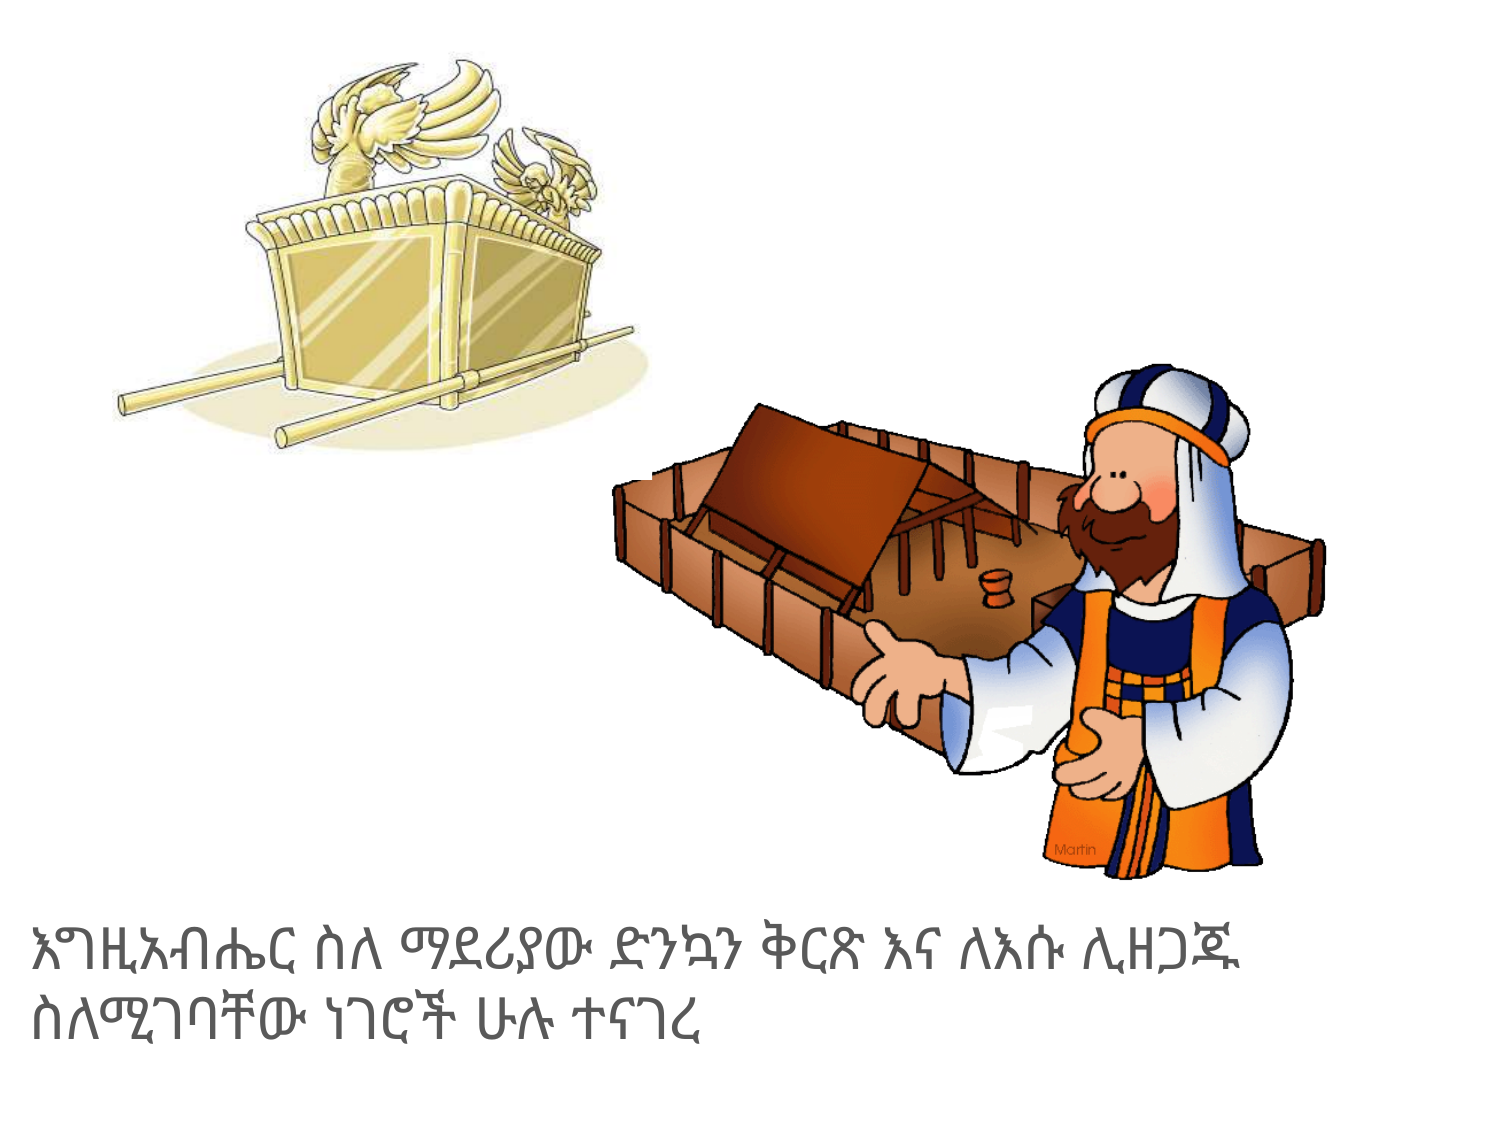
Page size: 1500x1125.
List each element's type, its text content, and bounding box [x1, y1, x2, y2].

text_box እግዚአብሔር ስለ ማደሪያው ድንኳን ቅርጽ እና ለእሱ ሊዘጋጁ ስለሚገባቸው ነገሮች ሁሉ ተናገረ [14, 903, 1486, 1059]
picture [111, 18, 1340, 895]
